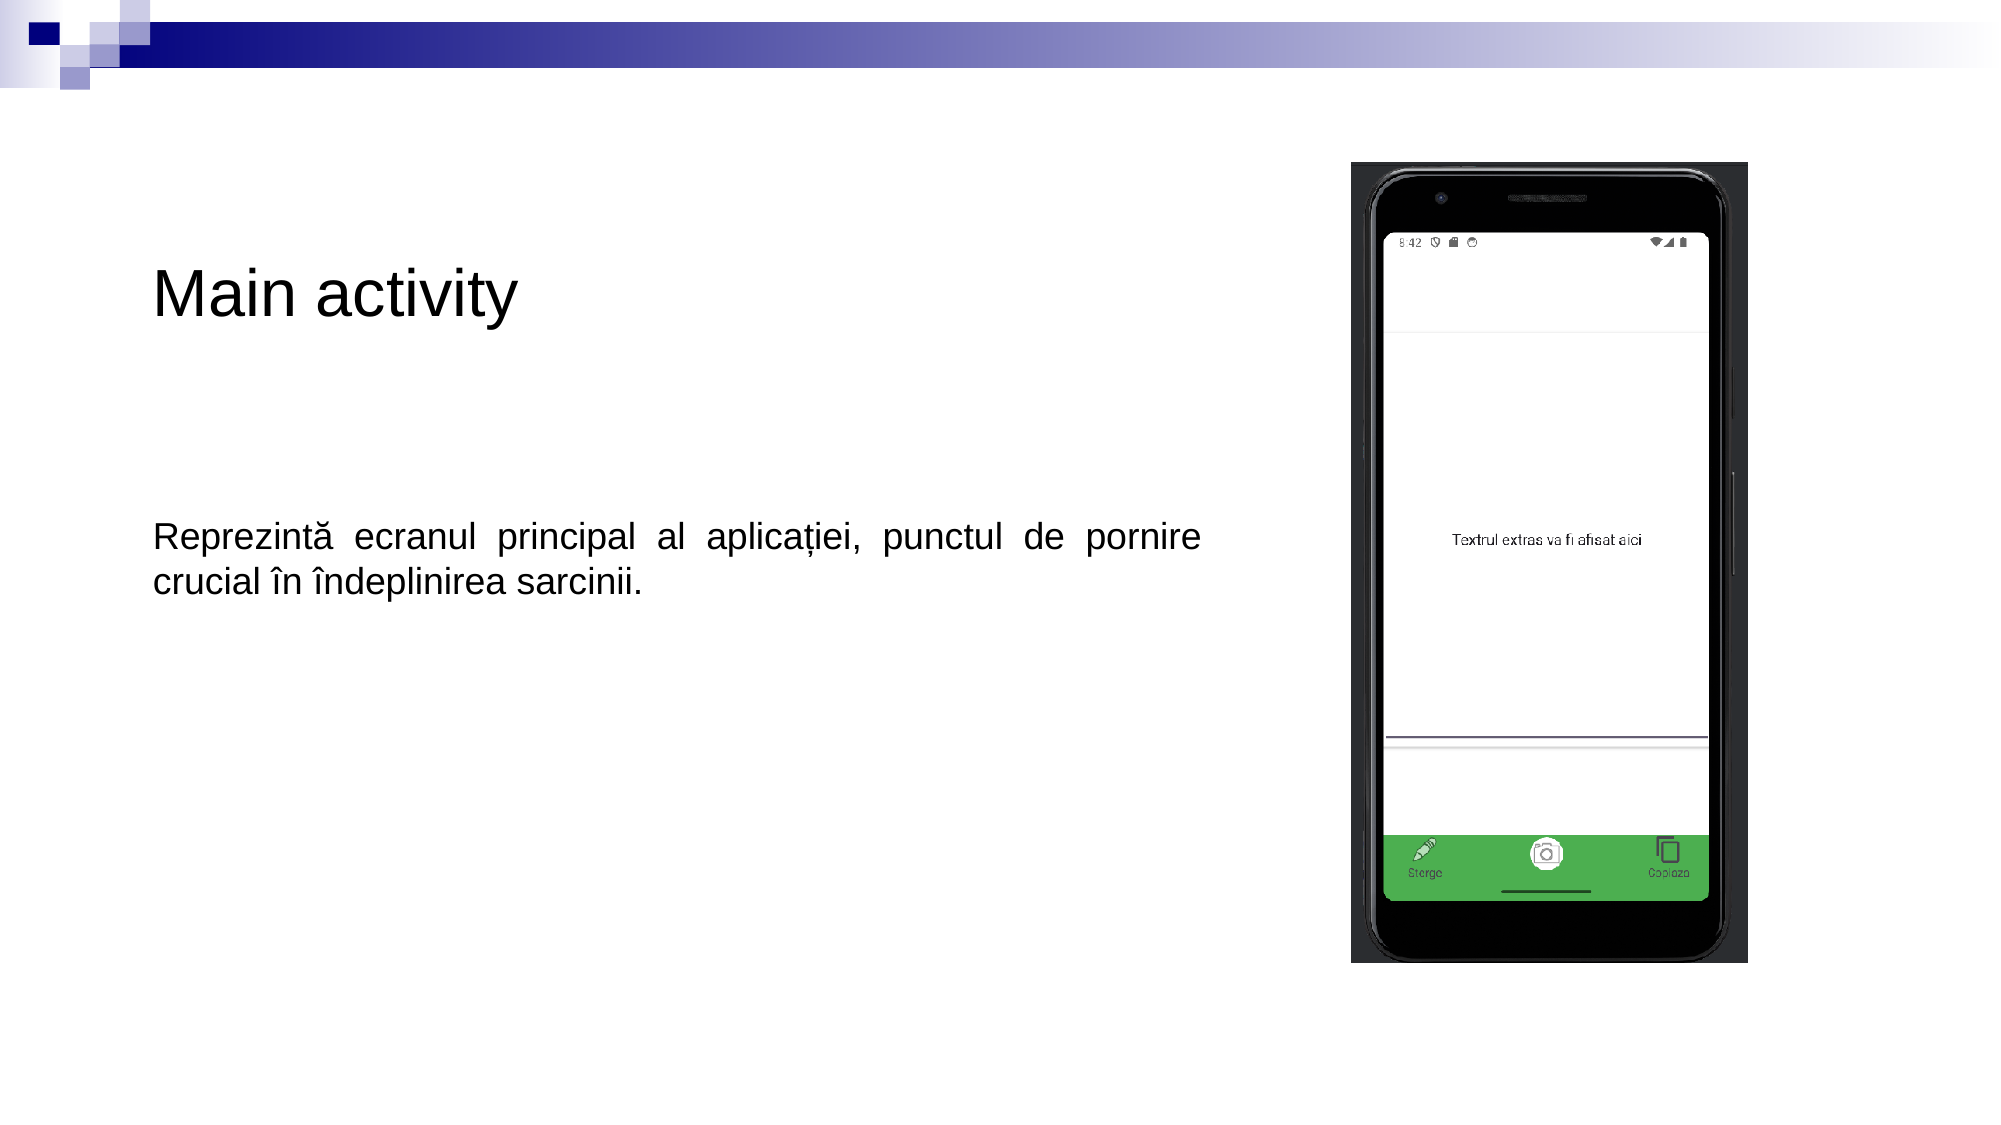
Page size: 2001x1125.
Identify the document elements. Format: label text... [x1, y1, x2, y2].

list Reprezintă ecranul principal al aplicației, punctul de pornire crucial în îndeplinirea sarcinii. [137, 457, 1217, 695]
title Main activity [137, 75, 783, 338]
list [1351, 162, 1748, 963]
